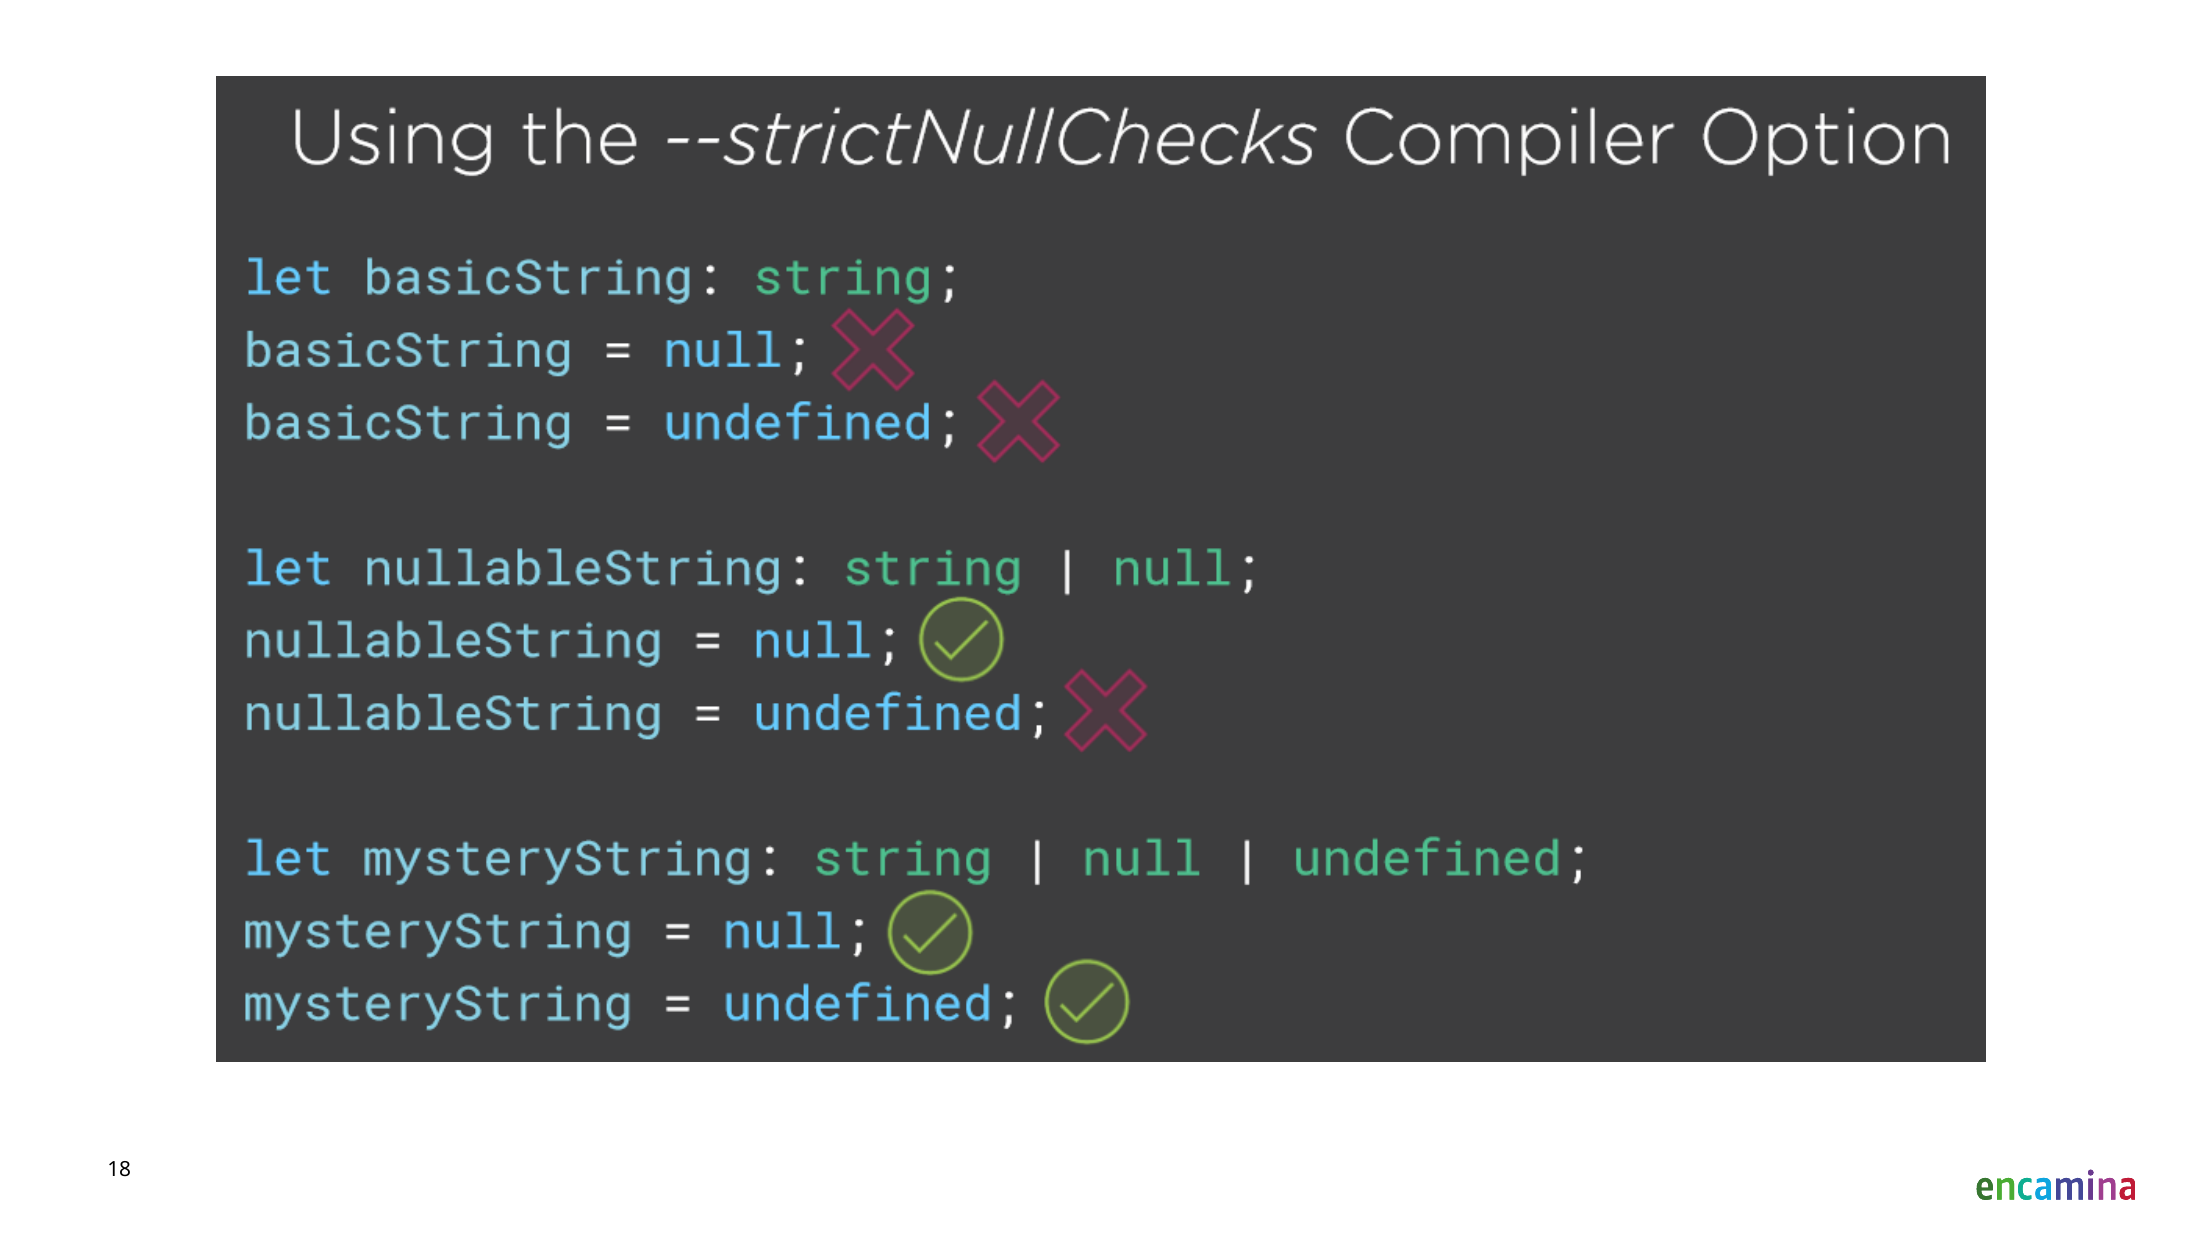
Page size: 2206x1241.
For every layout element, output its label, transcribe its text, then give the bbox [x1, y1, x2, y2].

slide_number 18 [92, 1131, 202, 1209]
picture [216, 76, 1986, 1062]
